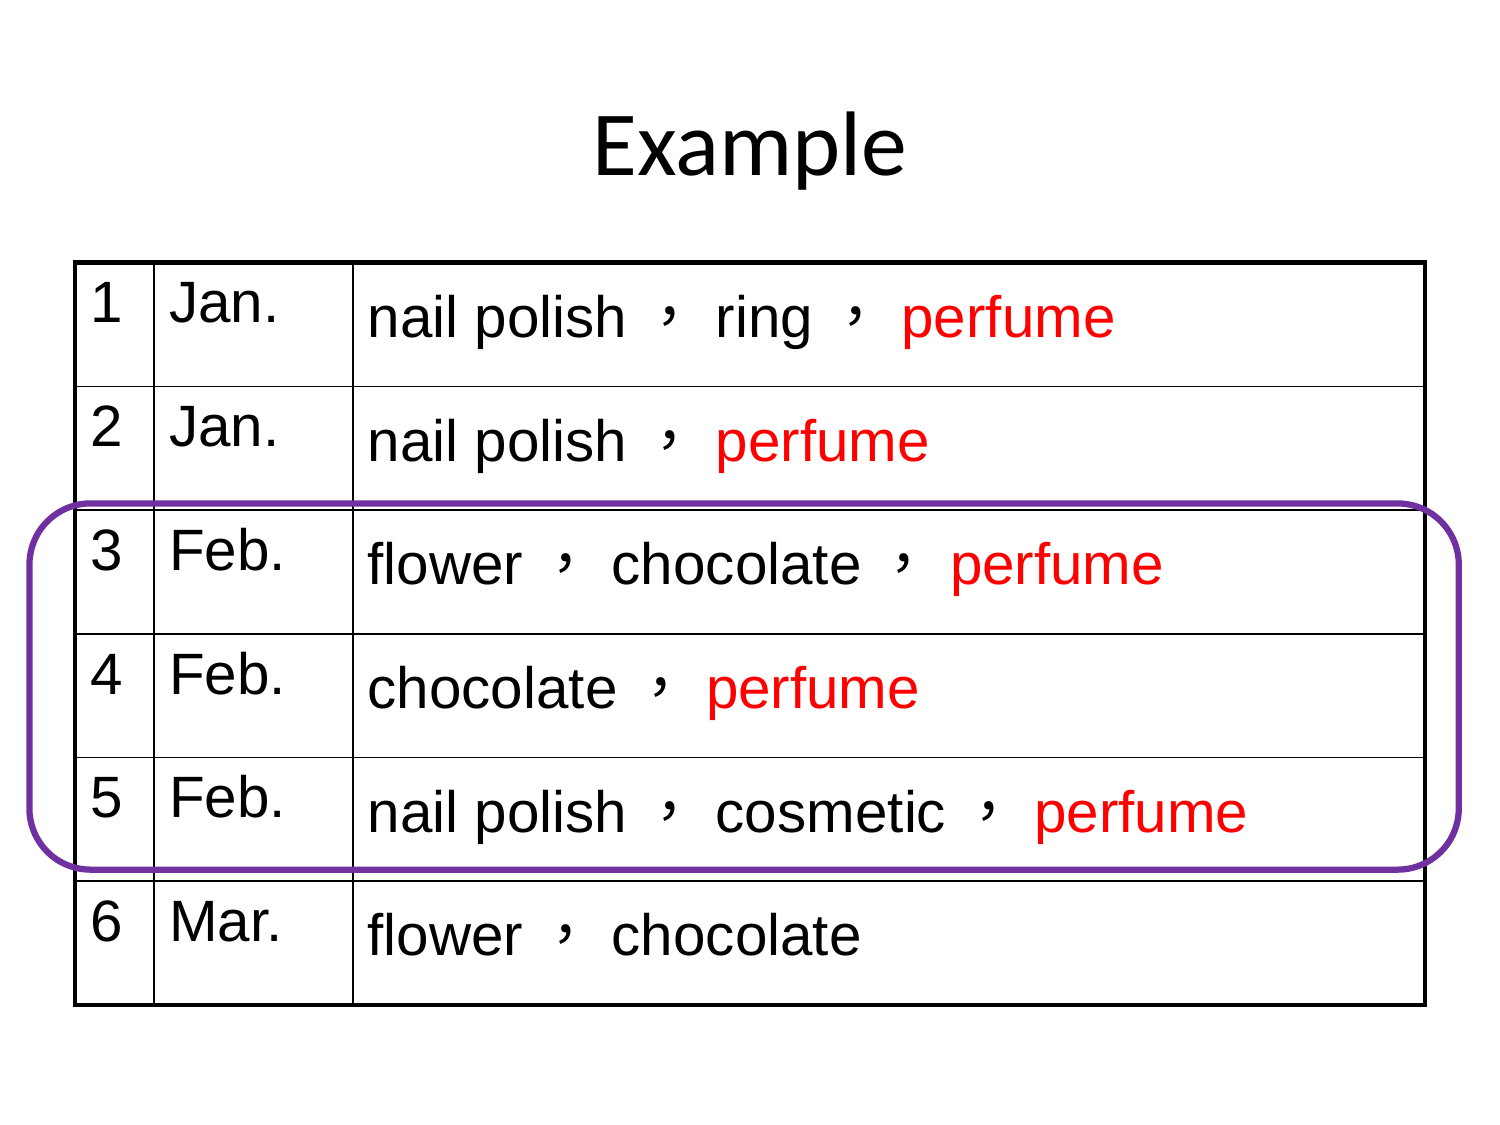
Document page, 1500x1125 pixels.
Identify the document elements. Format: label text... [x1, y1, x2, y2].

title Example [75, 45, 1425, 233]
table_header 1 [77, 265, 153, 386]
table_cell Jan. [155, 387, 352, 503]
table_cell 2 [77, 387, 153, 504]
table_cell 6 [77, 882, 153, 1003]
table_cell 5 [77, 869, 153, 880]
table_cell nail polish，perfume [354, 387, 1423, 508]
table_cell Feb. [155, 870, 352, 880]
text_box [29, 503, 1459, 870]
table_header nail polish，ring，perfume [354, 265, 1423, 386]
table_cell Mar. [155, 882, 352, 1003]
table_cell nail polish，cosmetic，perfume [354, 865, 1423, 880]
table_header Jan. [155, 265, 352, 386]
table_cell flower，chocolate [354, 882, 1423, 1003]
